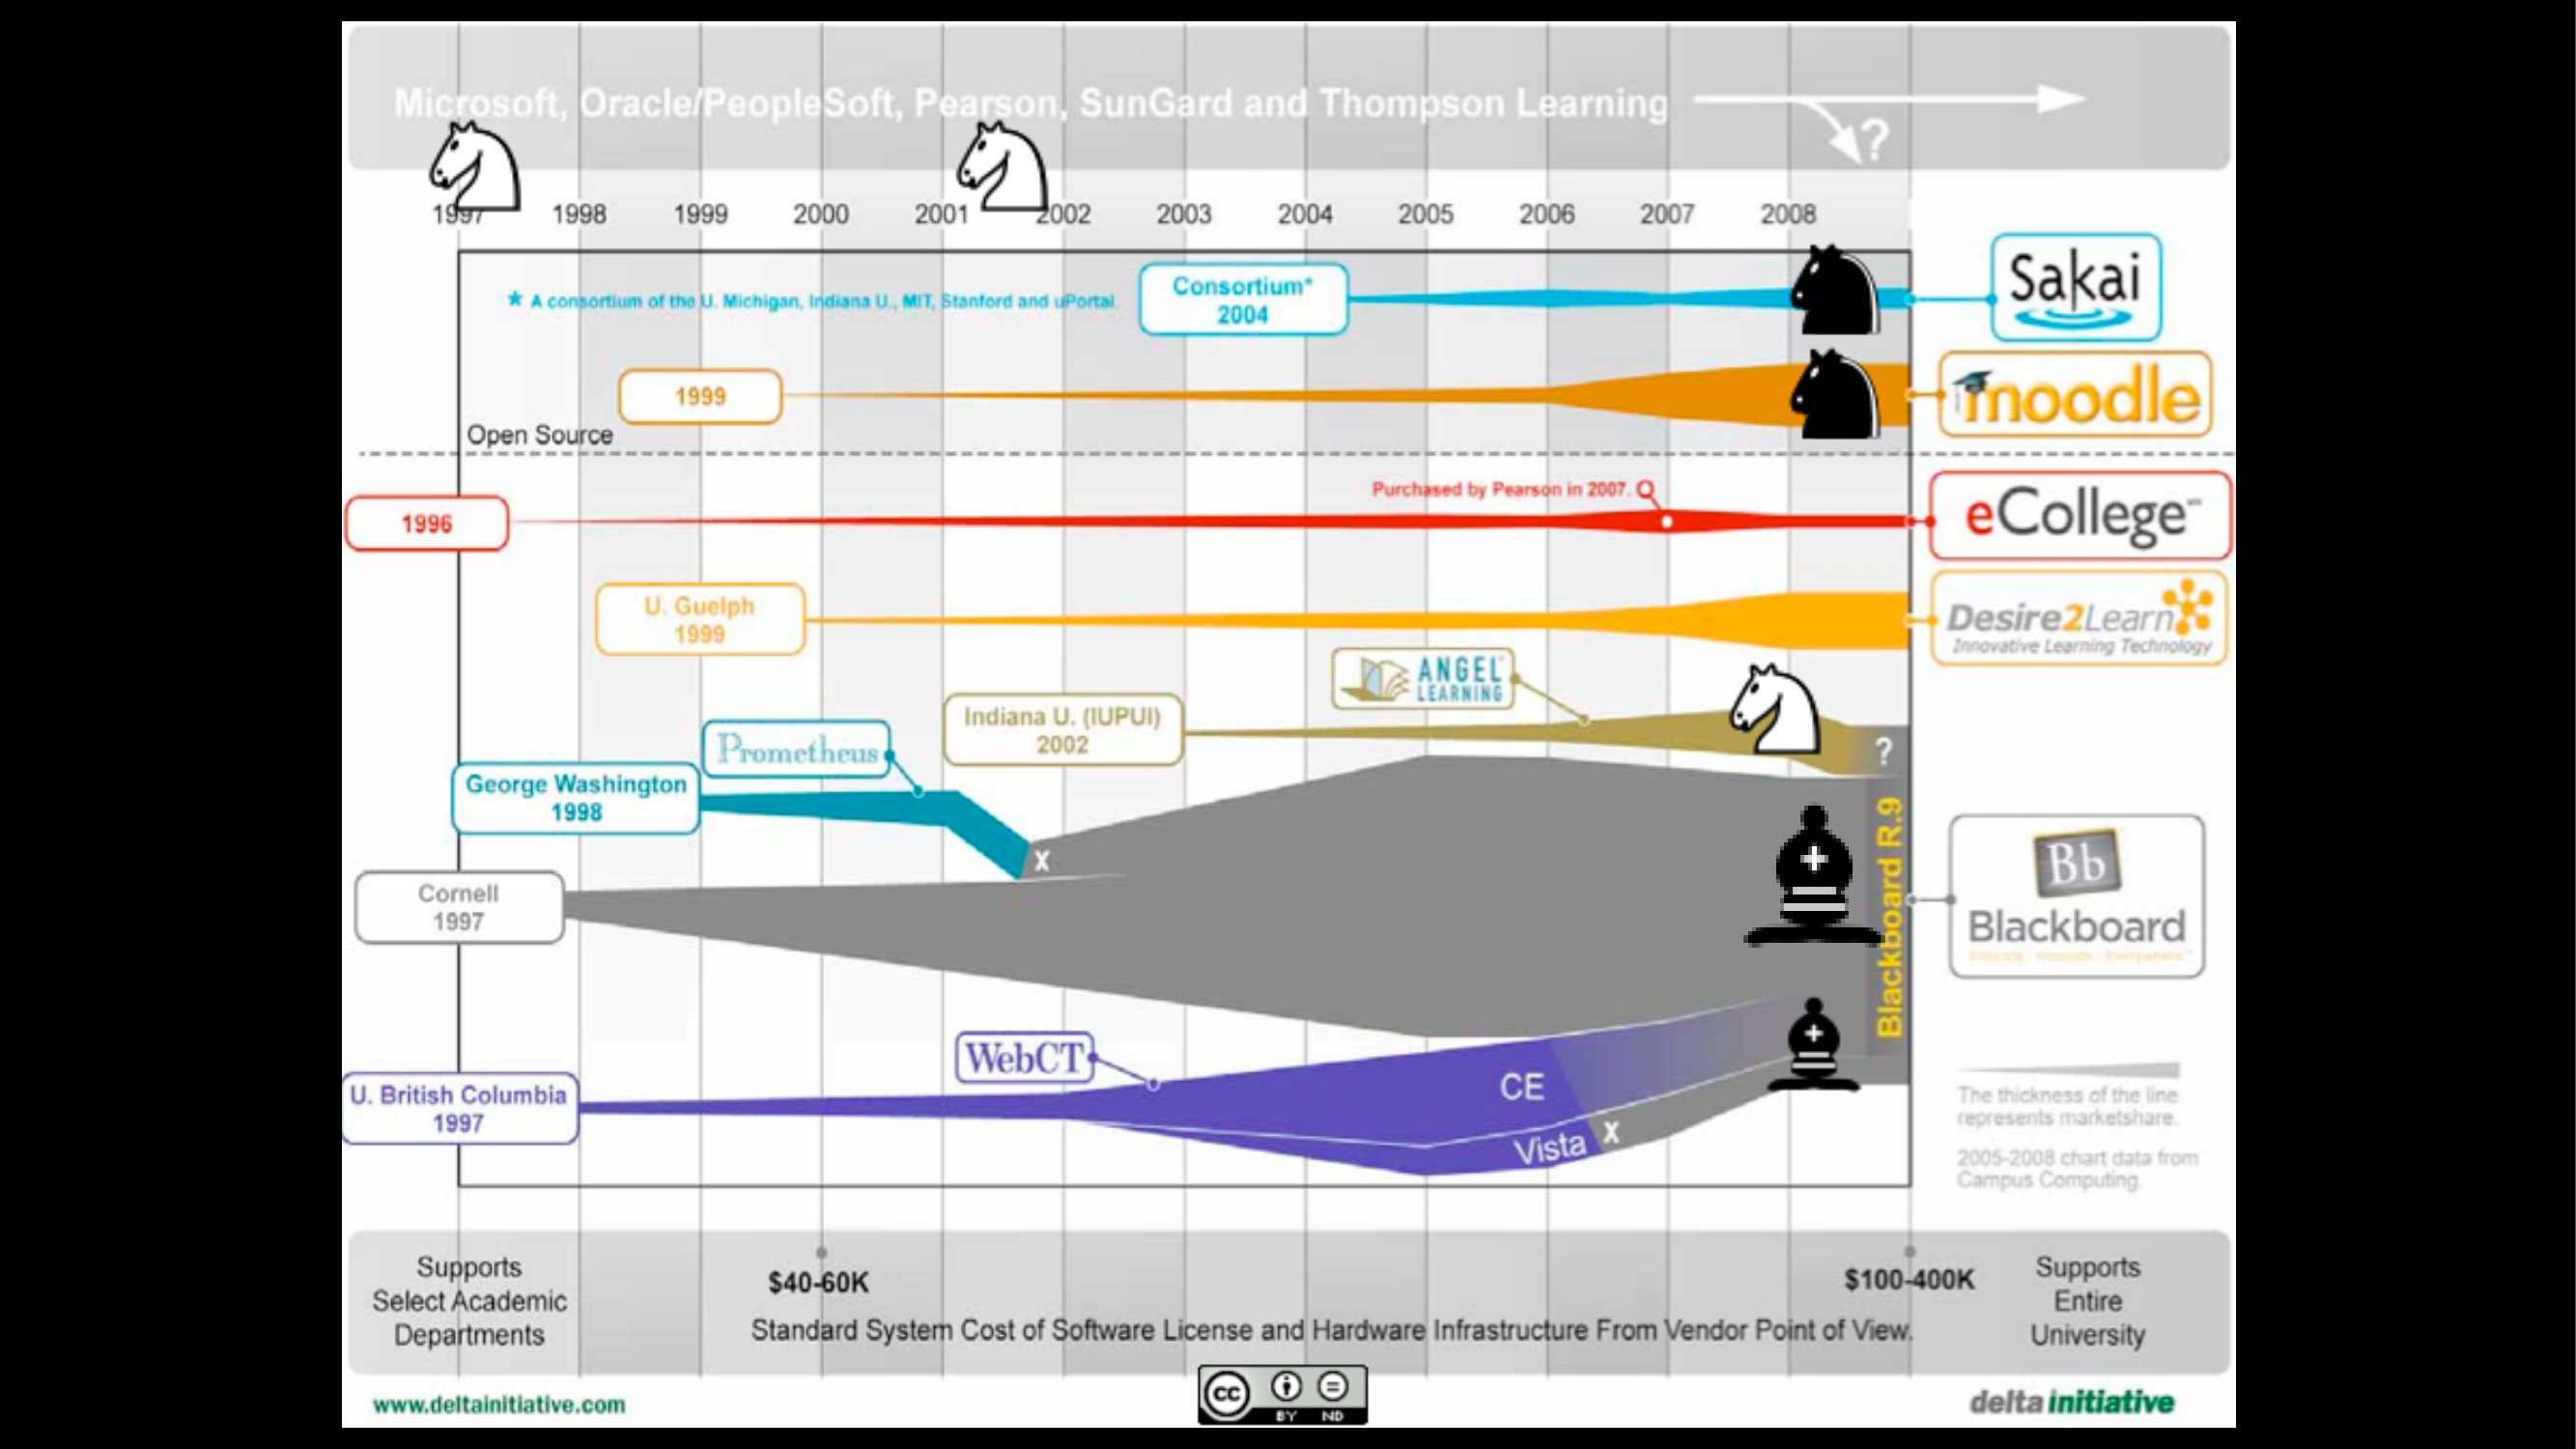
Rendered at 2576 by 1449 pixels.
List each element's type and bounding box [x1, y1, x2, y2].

picture [341, 21, 2236, 1428]
